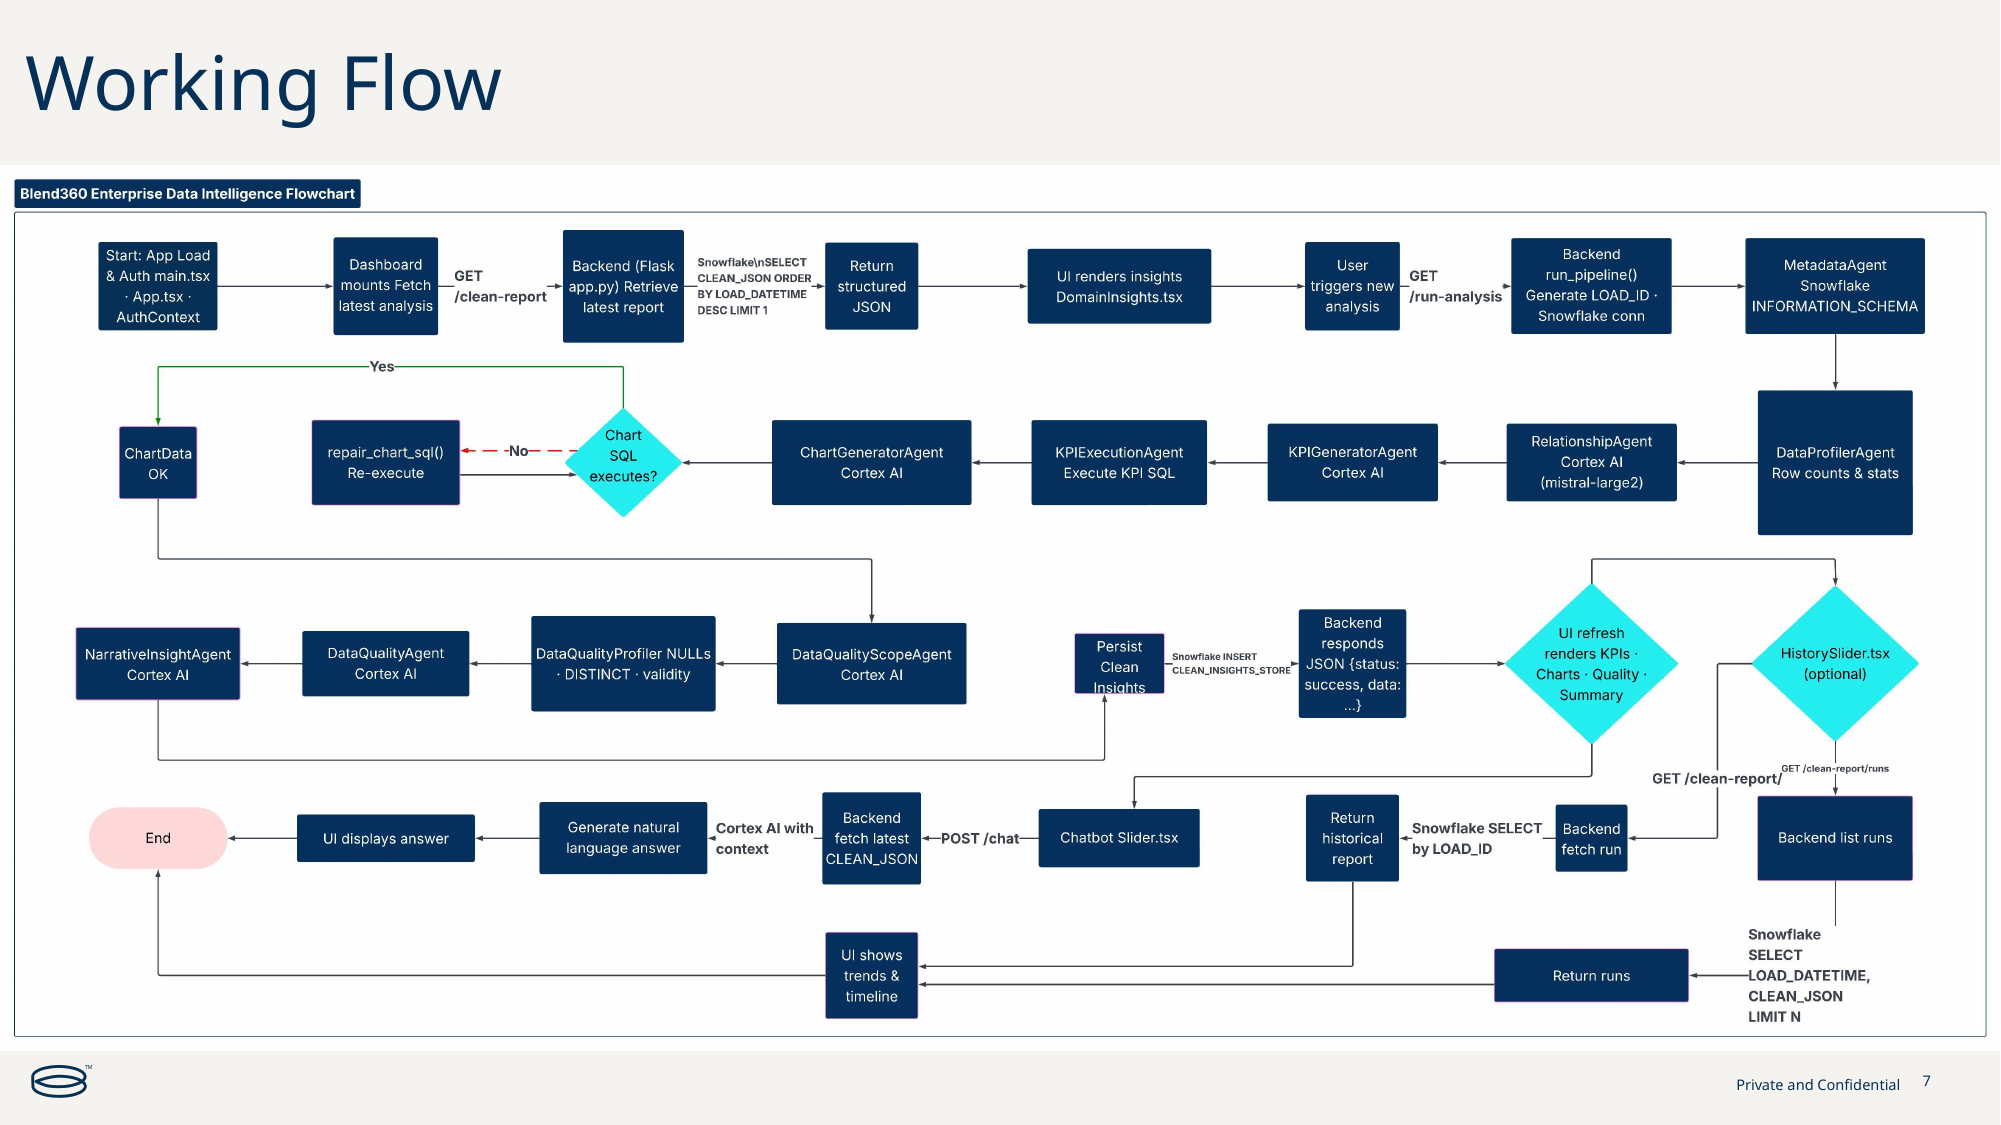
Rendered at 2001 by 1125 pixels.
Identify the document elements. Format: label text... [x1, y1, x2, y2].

picture [0, 164, 2000, 1052]
picture [31, 1065, 92, 1098]
text_box Working Flow [25, 35, 1804, 126]
